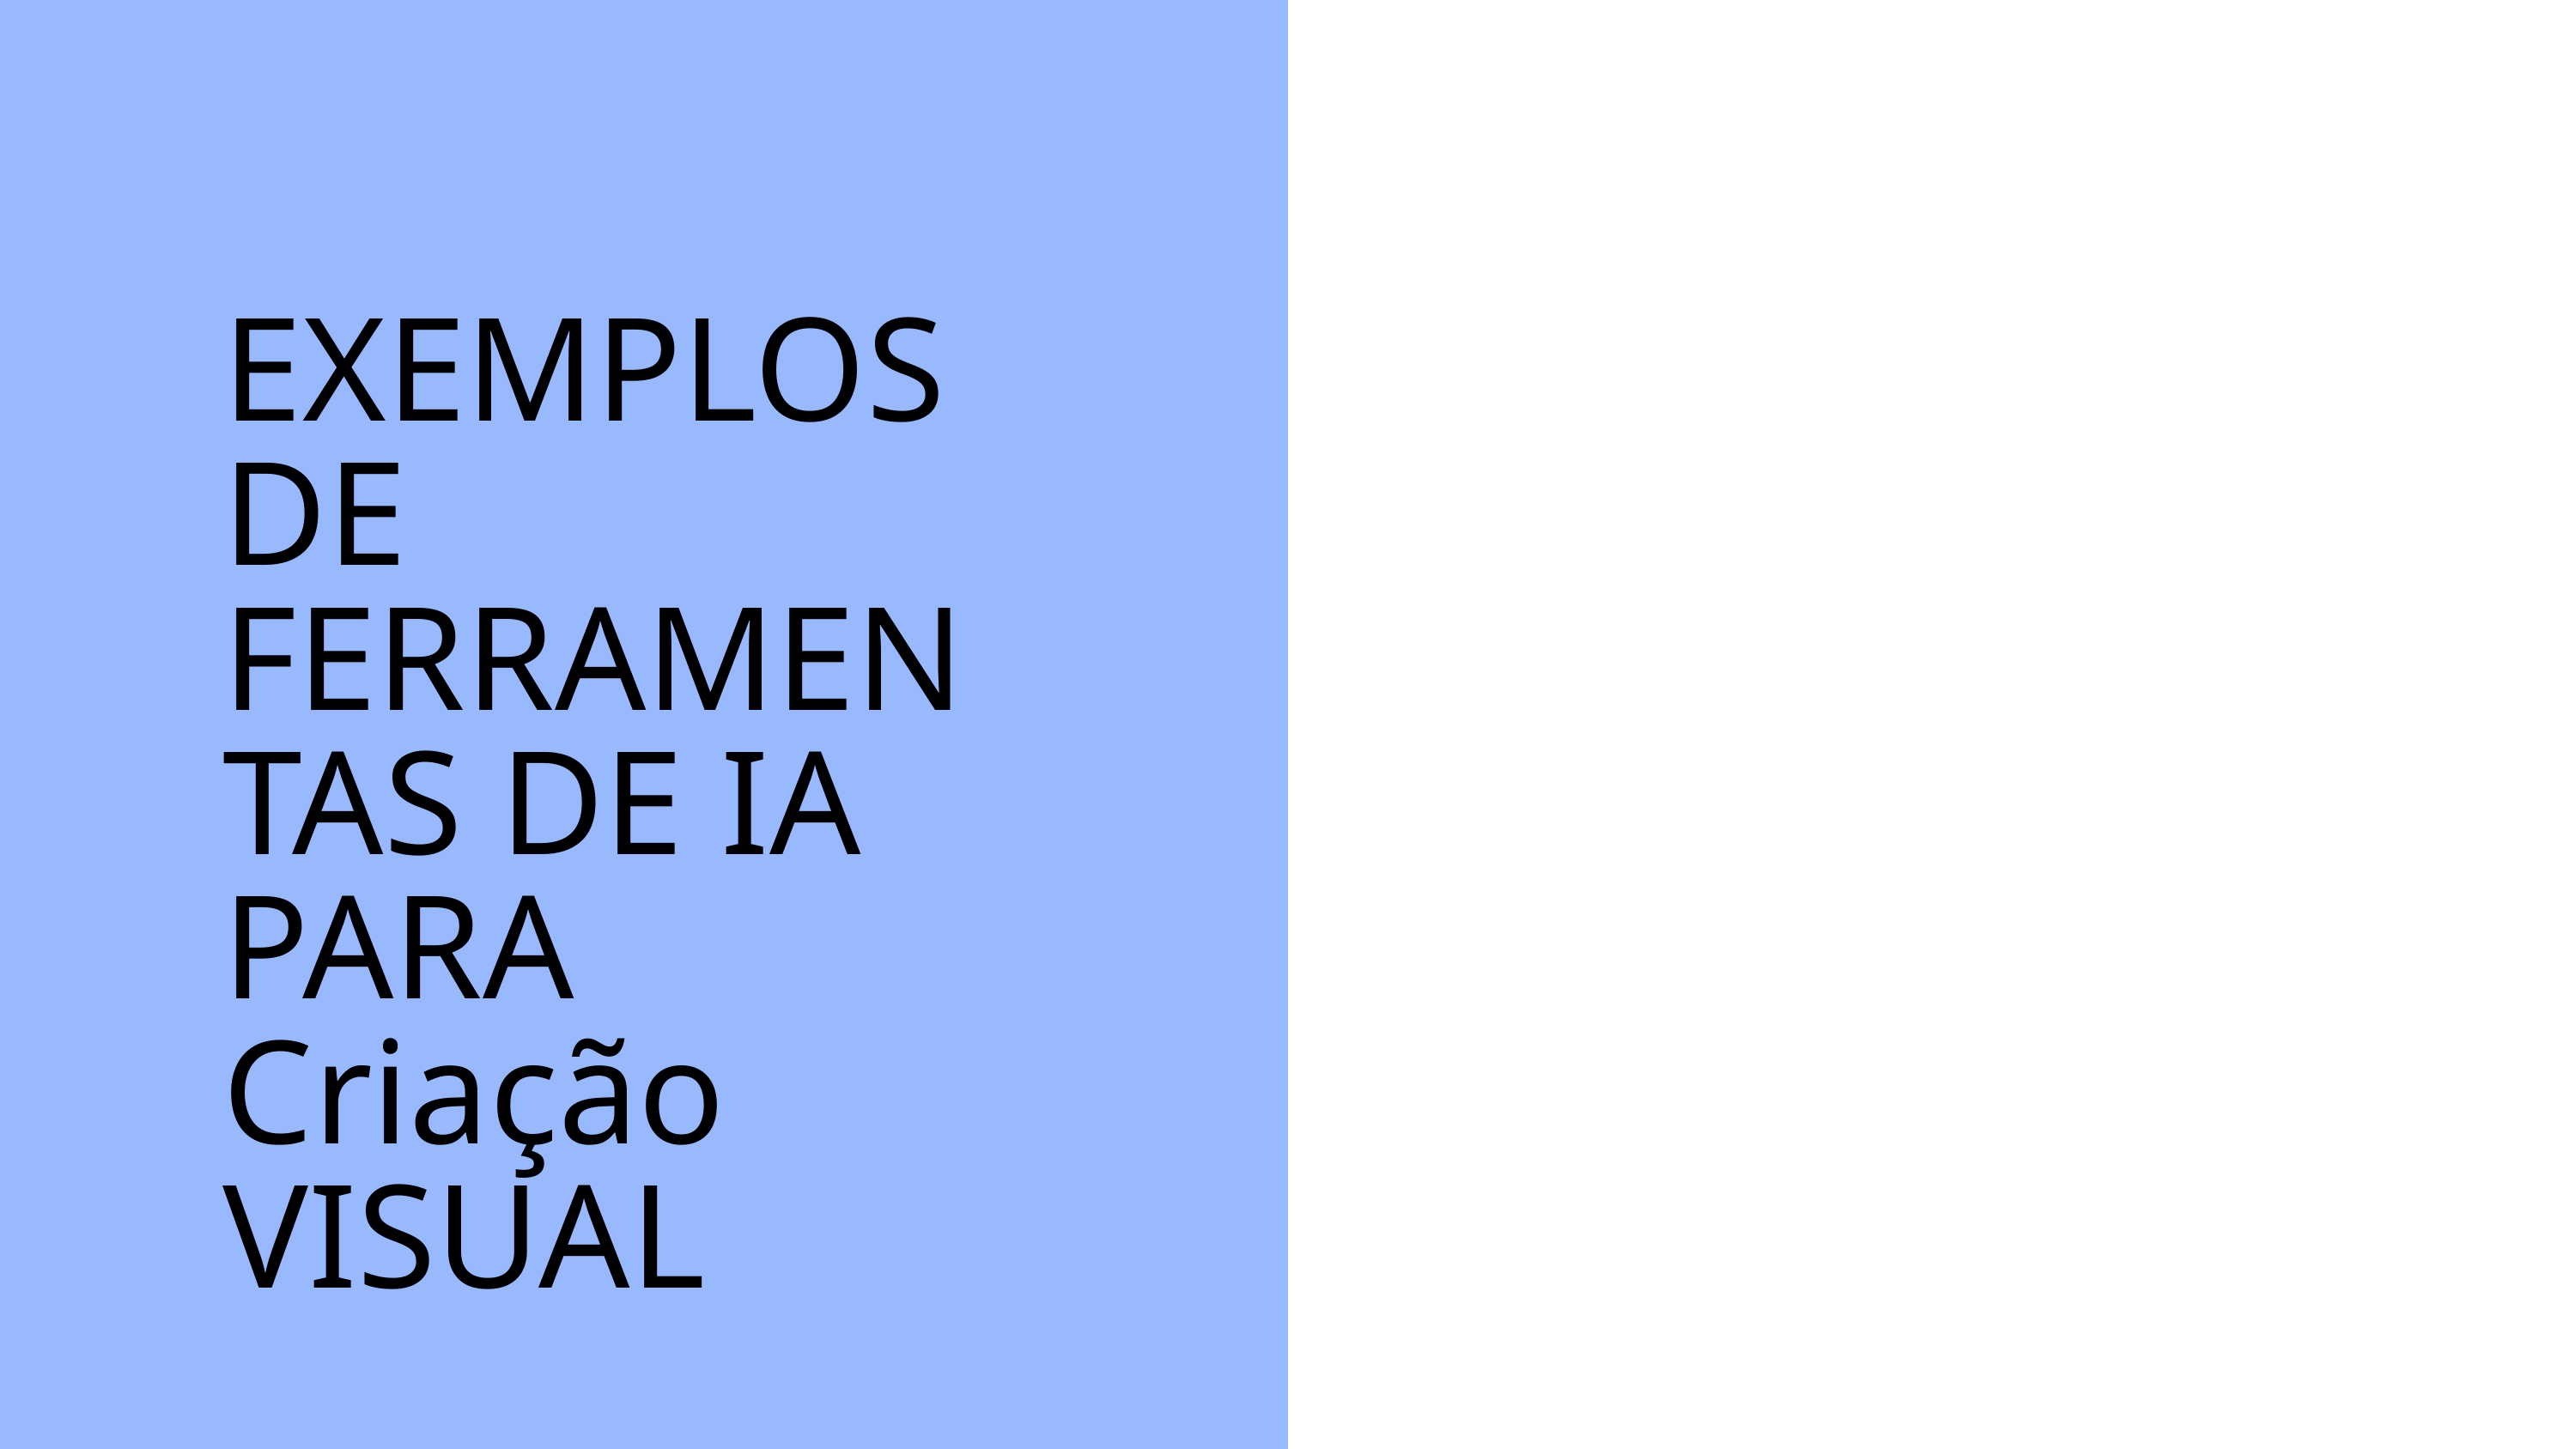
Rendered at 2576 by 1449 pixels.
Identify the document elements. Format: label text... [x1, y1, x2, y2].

text_box EXEMPLOS DE FERRAMENTAS DE IA PARA Criação VISUAL [222, 305, 1027, 1317]
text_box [1287, 0, 2576, 1449]
